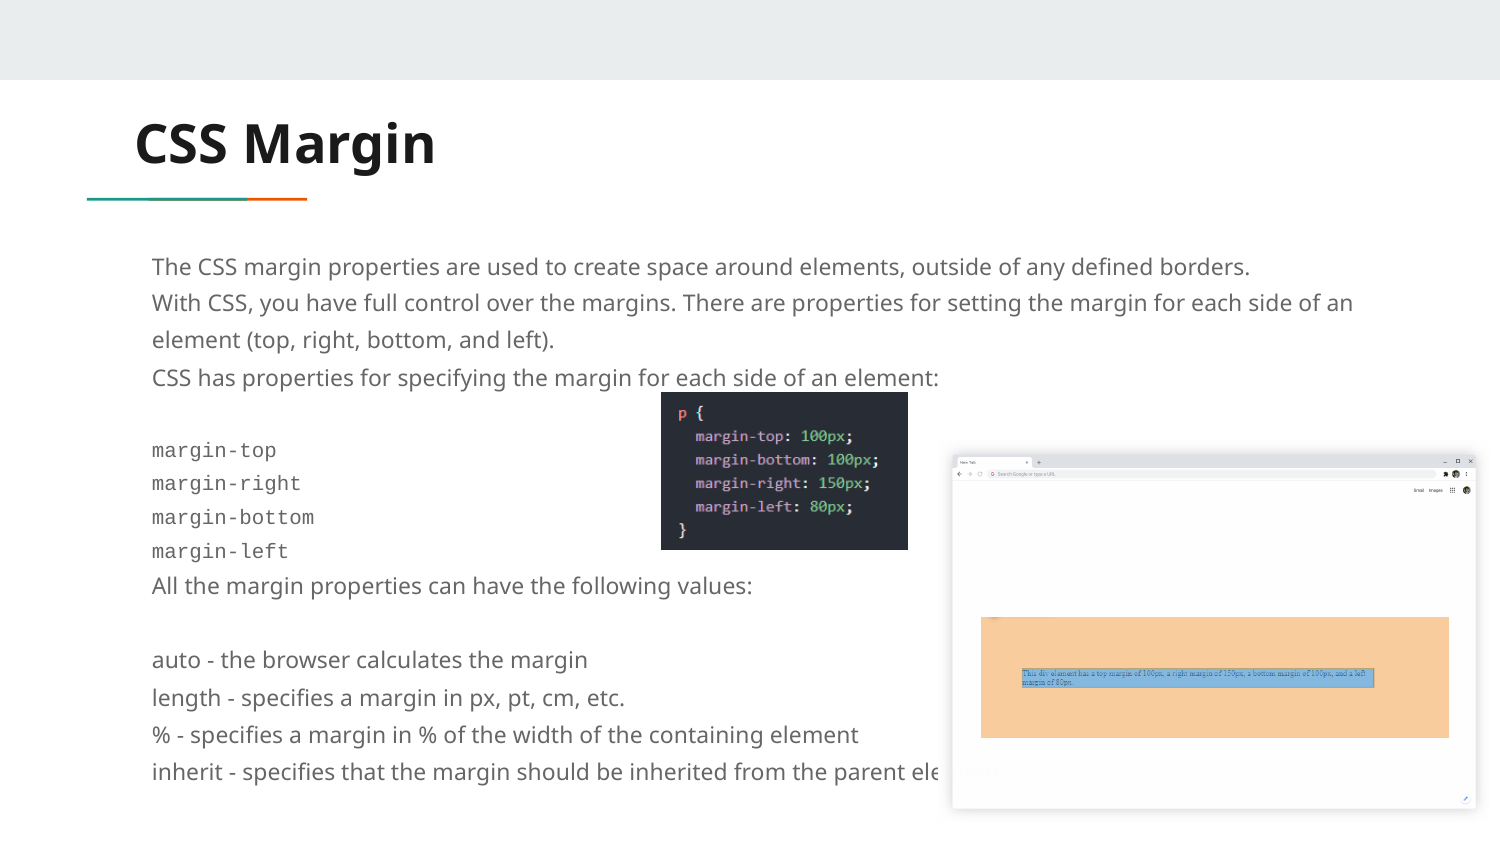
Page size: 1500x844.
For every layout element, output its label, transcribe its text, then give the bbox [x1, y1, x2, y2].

text_box The CSS margin properties are used to create space around elements, outside of any defined borders. With CSS, you have full control over the margins. There are properties for setting the margin for each side of an element (top, right, bottom, and left). CSS has properties for specifying the margin for each side of an element: margin-top margin-right margin-bottom margin-left All the margin properties can have the following values: auto - the browser calculates the margin length - specifies a margin in px, pt, cm, etc. % - specifies a margin in % of the width of the containing element inherit - specifies that the margin should be inherited from the parent element [136, 227, 1381, 828]
title CSS Margin [119, 94, 1381, 183]
picture [661, 391, 909, 550]
picture [938, 440, 1490, 824]
